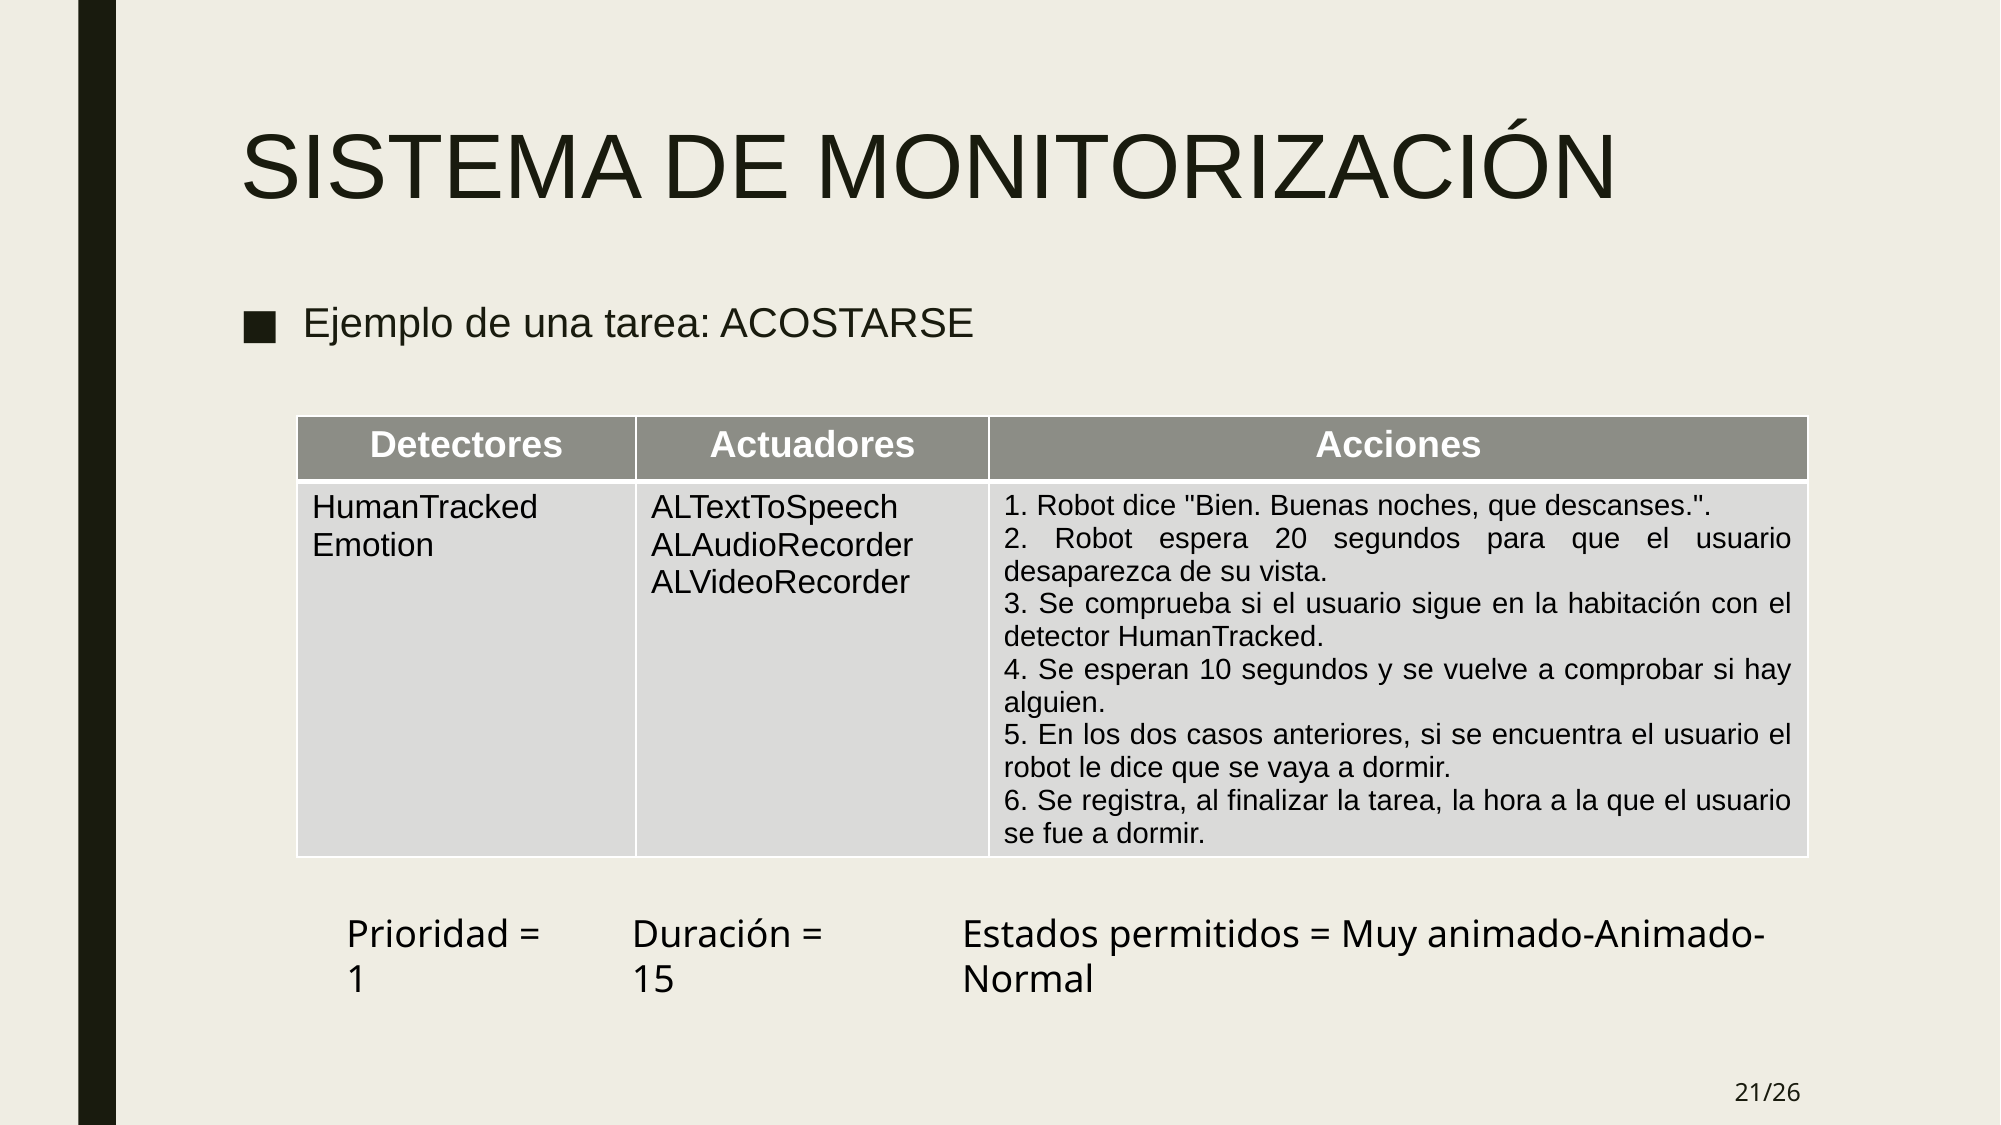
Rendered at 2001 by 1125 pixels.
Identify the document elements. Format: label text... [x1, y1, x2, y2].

table_cell ALTextToSpeech ALAudioRecorder ALVideoRecorder [637, 484, 988, 856]
title SISTEMA DE MONITORIZACIÓN [225, 112, 1800, 255]
text_box Duración = 15 [616, 902, 886, 1008]
table_header Acciones [990, 417, 1807, 479]
text_box Estados permitidos = Muy animado-Animado-Normal [947, 902, 1817, 1008]
table_header Actuadores [637, 417, 988, 479]
table_cell 1. Robot dice "Bien. Buenas noches, que descanses.". 2. Robot espera 20 segundos para que el usuario desaparezca de su vista. 3. Se comprueba si el usuario sigue en la habitación con el detector HumanTracked. 4. Se esperan 10 segundos y se vuelve a comprobar si hay alguien. 5. En los dos casos anteriores, si se encuentra el usuario el robot le dice que se vaya a dormir. 6. Se registra, al finalizar la tarea, la hora a la que el usuario se fue a dormir. [990, 484, 1807, 856]
table_cell HumanTracked Emotion [298, 484, 635, 856]
list Ejemplo de una tarea: ACOSTARSE [225, 292, 1800, 963]
text_box Prioridad = 1 [331, 902, 574, 1008]
table_header Detectores [298, 417, 635, 479]
slide_number 21/26 [1553, 1058, 1816, 1125]
